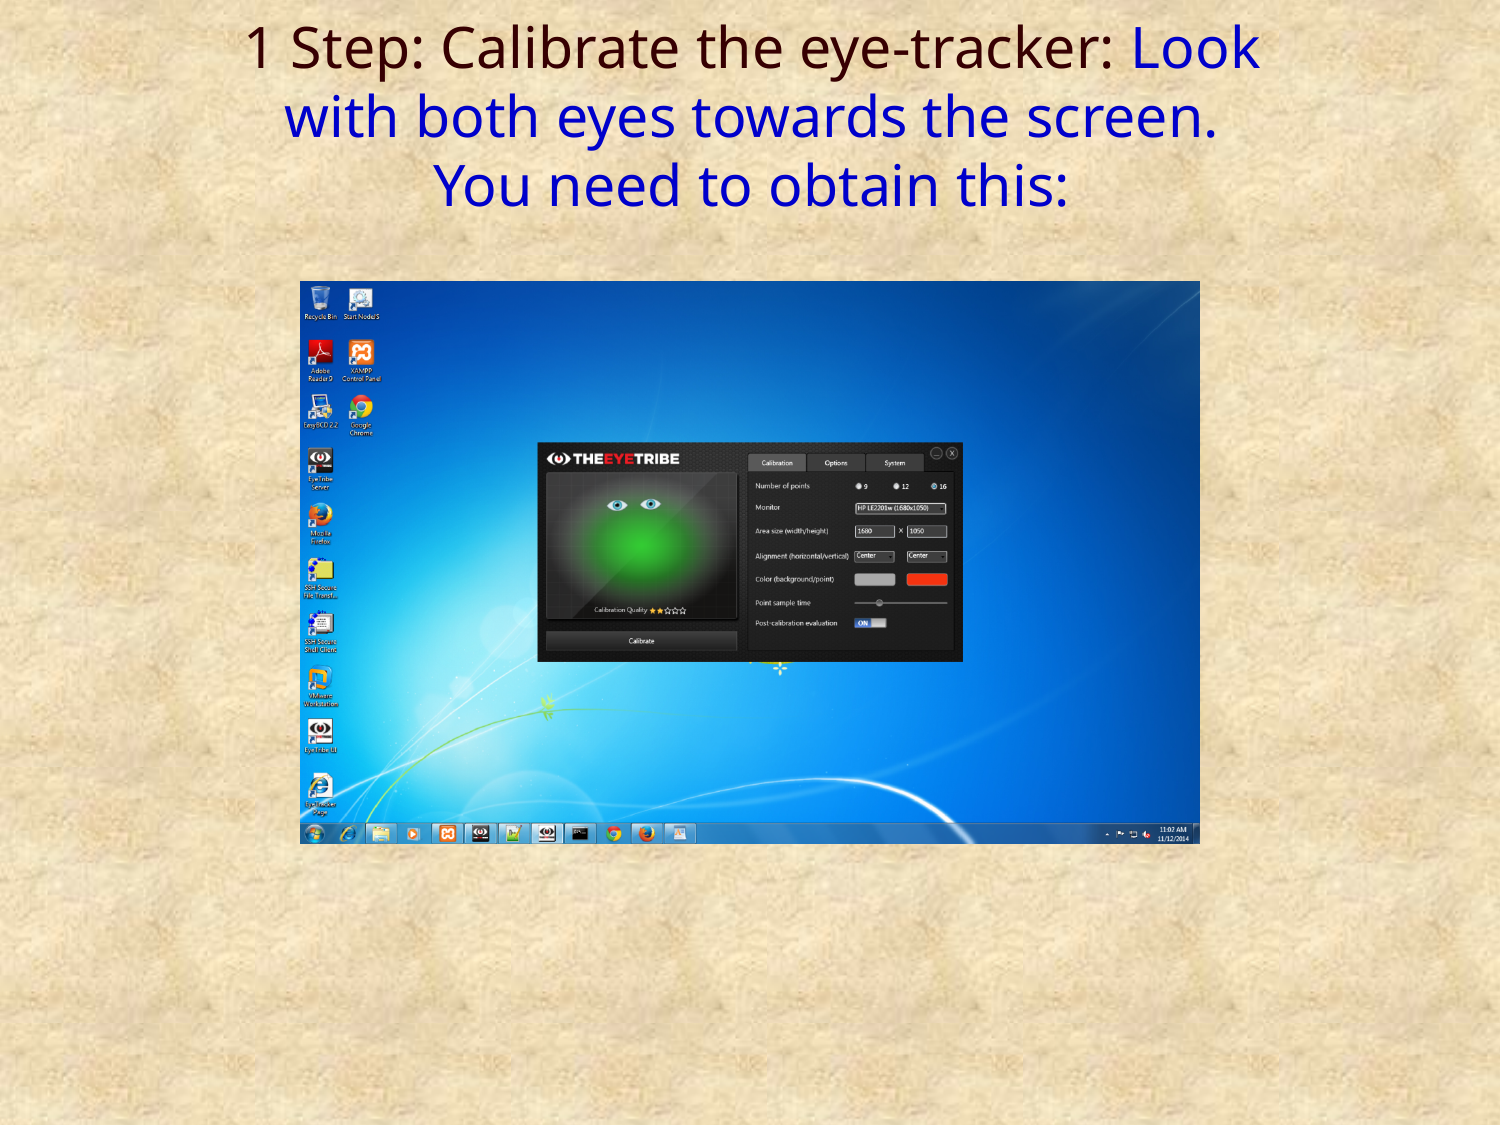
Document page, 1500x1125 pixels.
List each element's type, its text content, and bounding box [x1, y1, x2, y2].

picture [0, 0, 1500, 1125]
subtitle 1 Step: Calibrate the eye-tracker: Look with both eyes towards the screen. You need to obtain this: [227, 4, 1278, 228]
